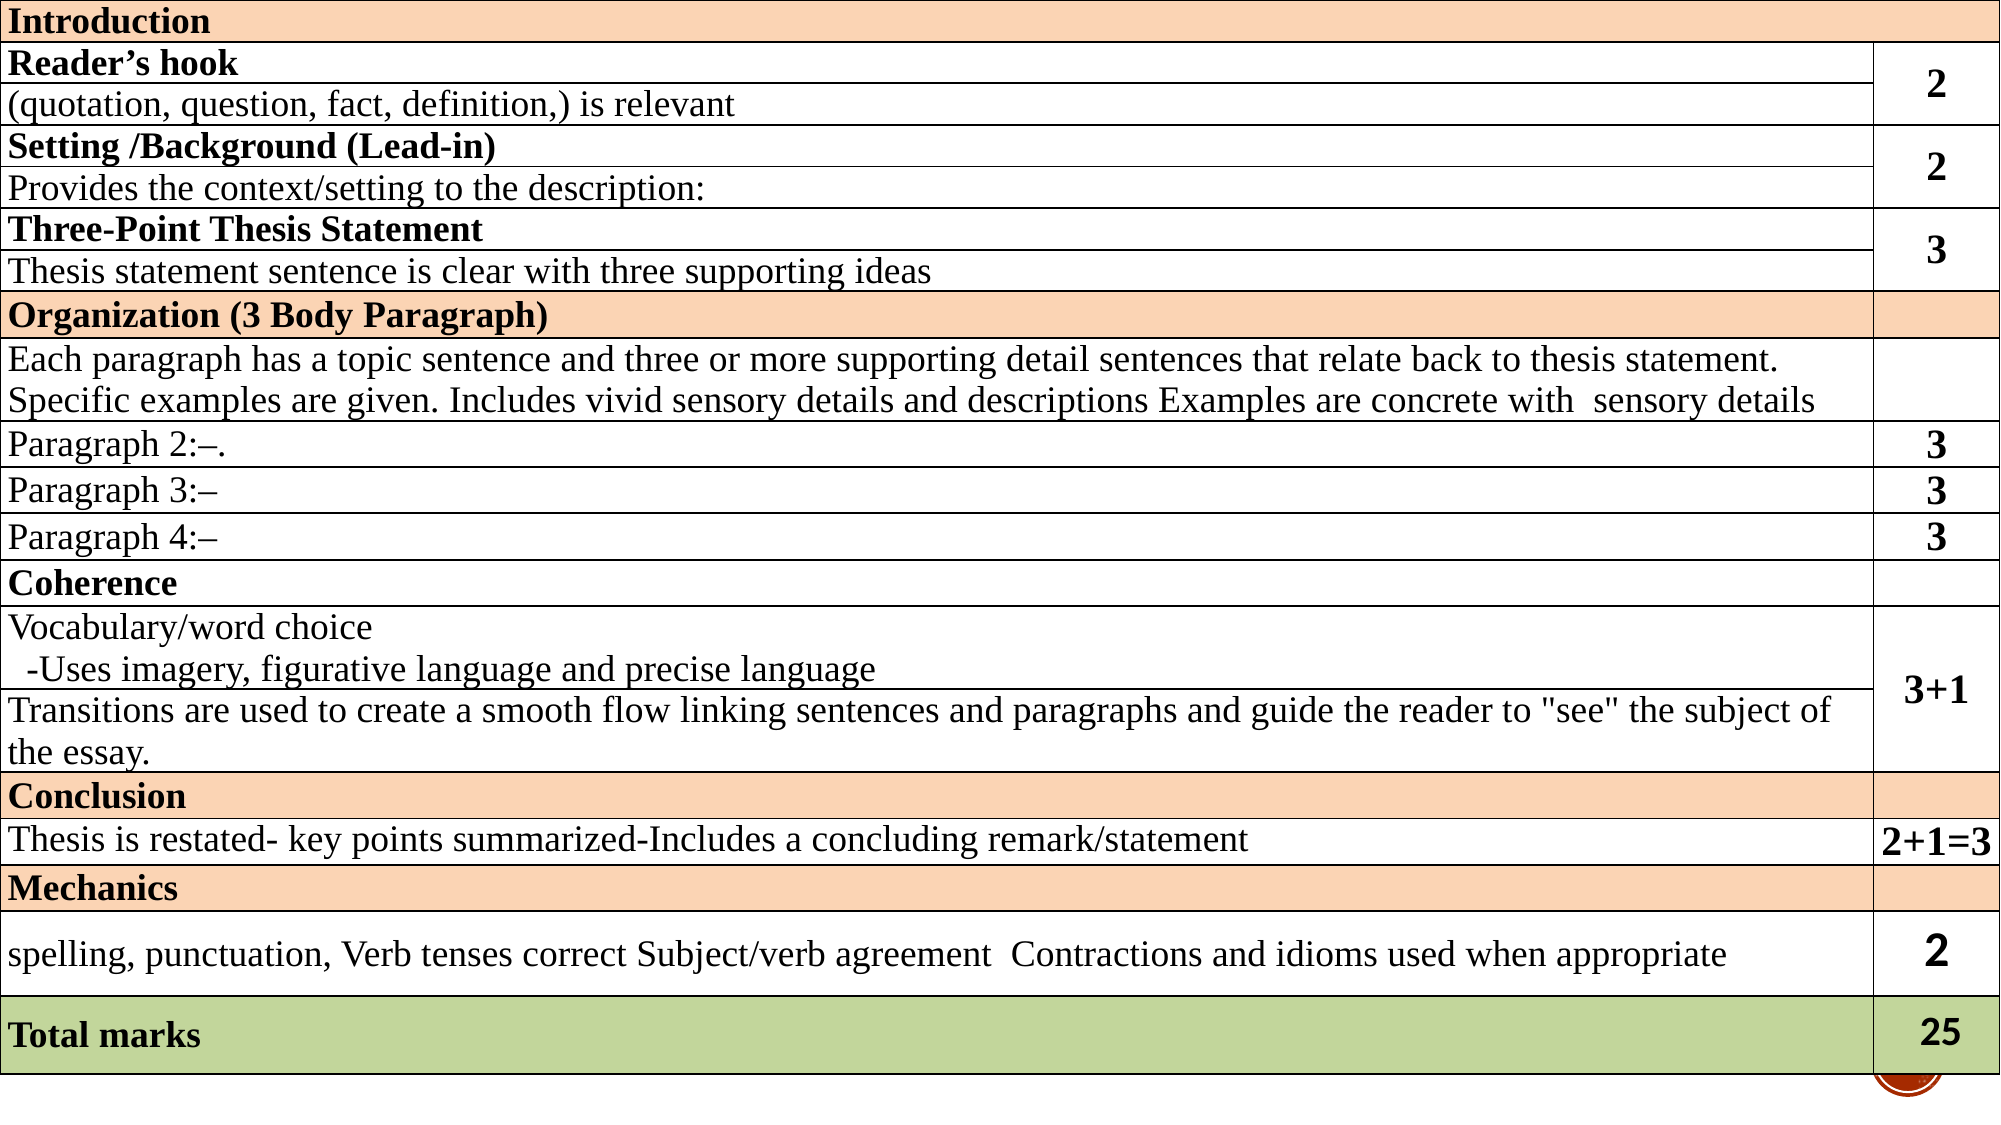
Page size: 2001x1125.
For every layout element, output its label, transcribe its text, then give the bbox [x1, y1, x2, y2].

table_cell Reader’s hook [1, 43, 1873, 82]
table_cell 3 [1874, 209, 1999, 290]
table_cell 2 [1874, 43, 1999, 124]
table_header [1873, 1, 1999, 41]
table_cell Paragraph 2:–. [1, 422, 1873, 466]
table_cell 3 [1874, 514, 1999, 559]
table_cell 2 [1874, 126, 1999, 207]
table_cell Total marks [1, 997, 1873, 1073]
table_cell Thesis statement sentence is clear with three supporting ideas [1, 251, 1873, 290]
table_cell spelling, punctuation, Verb tenses correct Subject/verb agreement Contractions and idioms used when appropriate [1, 912, 1873, 995]
table_cell Thesis is restated- key points summarized-Includes a concluding remark/statement [1, 819, 1873, 864]
table_cell 25 [1874, 997, 1999, 1073]
table_cell 3 [1874, 422, 1999, 466]
table_cell Paragraph 4:– [1, 514, 1873, 559]
table_cell [1874, 292, 1999, 337]
table_cell Conclusion [1, 773, 1873, 818]
table_cell [1874, 339, 1999, 420]
table_cell Provides the context/setting to the description: [1, 167, 1873, 207]
table_cell Vocabulary/word choice -Uses imagery, figurative language and precise language [1, 607, 1873, 688]
table_cell Mechanics [1, 866, 1873, 910]
table_cell Coherence [1, 561, 1873, 605]
table_cell Three-Point Thesis Statement [1, 209, 1873, 249]
table_header Introduction [1, 1, 1873, 41]
table_cell [1874, 561, 1999, 605]
table_cell Transitions are used to create a smooth flow linking sentences and paragraphs and guide the reader to "see" the subject of the essay. [1, 690, 1873, 771]
table_cell 2 [1874, 912, 1999, 995]
table_cell (quotation, question, fact, definition,) is relevant [1, 84, 1873, 124]
table_cell 2+1=3 [1874, 819, 1999, 864]
table_cell Setting /Background (Lead-in) [1, 126, 1873, 166]
table_cell Each paragraph has a topic sentence and three or more supporting detail sentences that relate back to thesis statement. Specific examples are given. Includes vivid sensory details and descriptions Examples are concrete with sensory details [1, 339, 1873, 420]
table_cell Paragraph 3:– [1, 468, 1873, 512]
table_cell [1874, 773, 1999, 818]
table_cell 3+1 [1874, 607, 1999, 771]
table_cell 3 [1874, 468, 1999, 512]
table_cell [1874, 866, 1999, 910]
table_cell Organization (3 Body Paragraph) [1, 292, 1873, 337]
